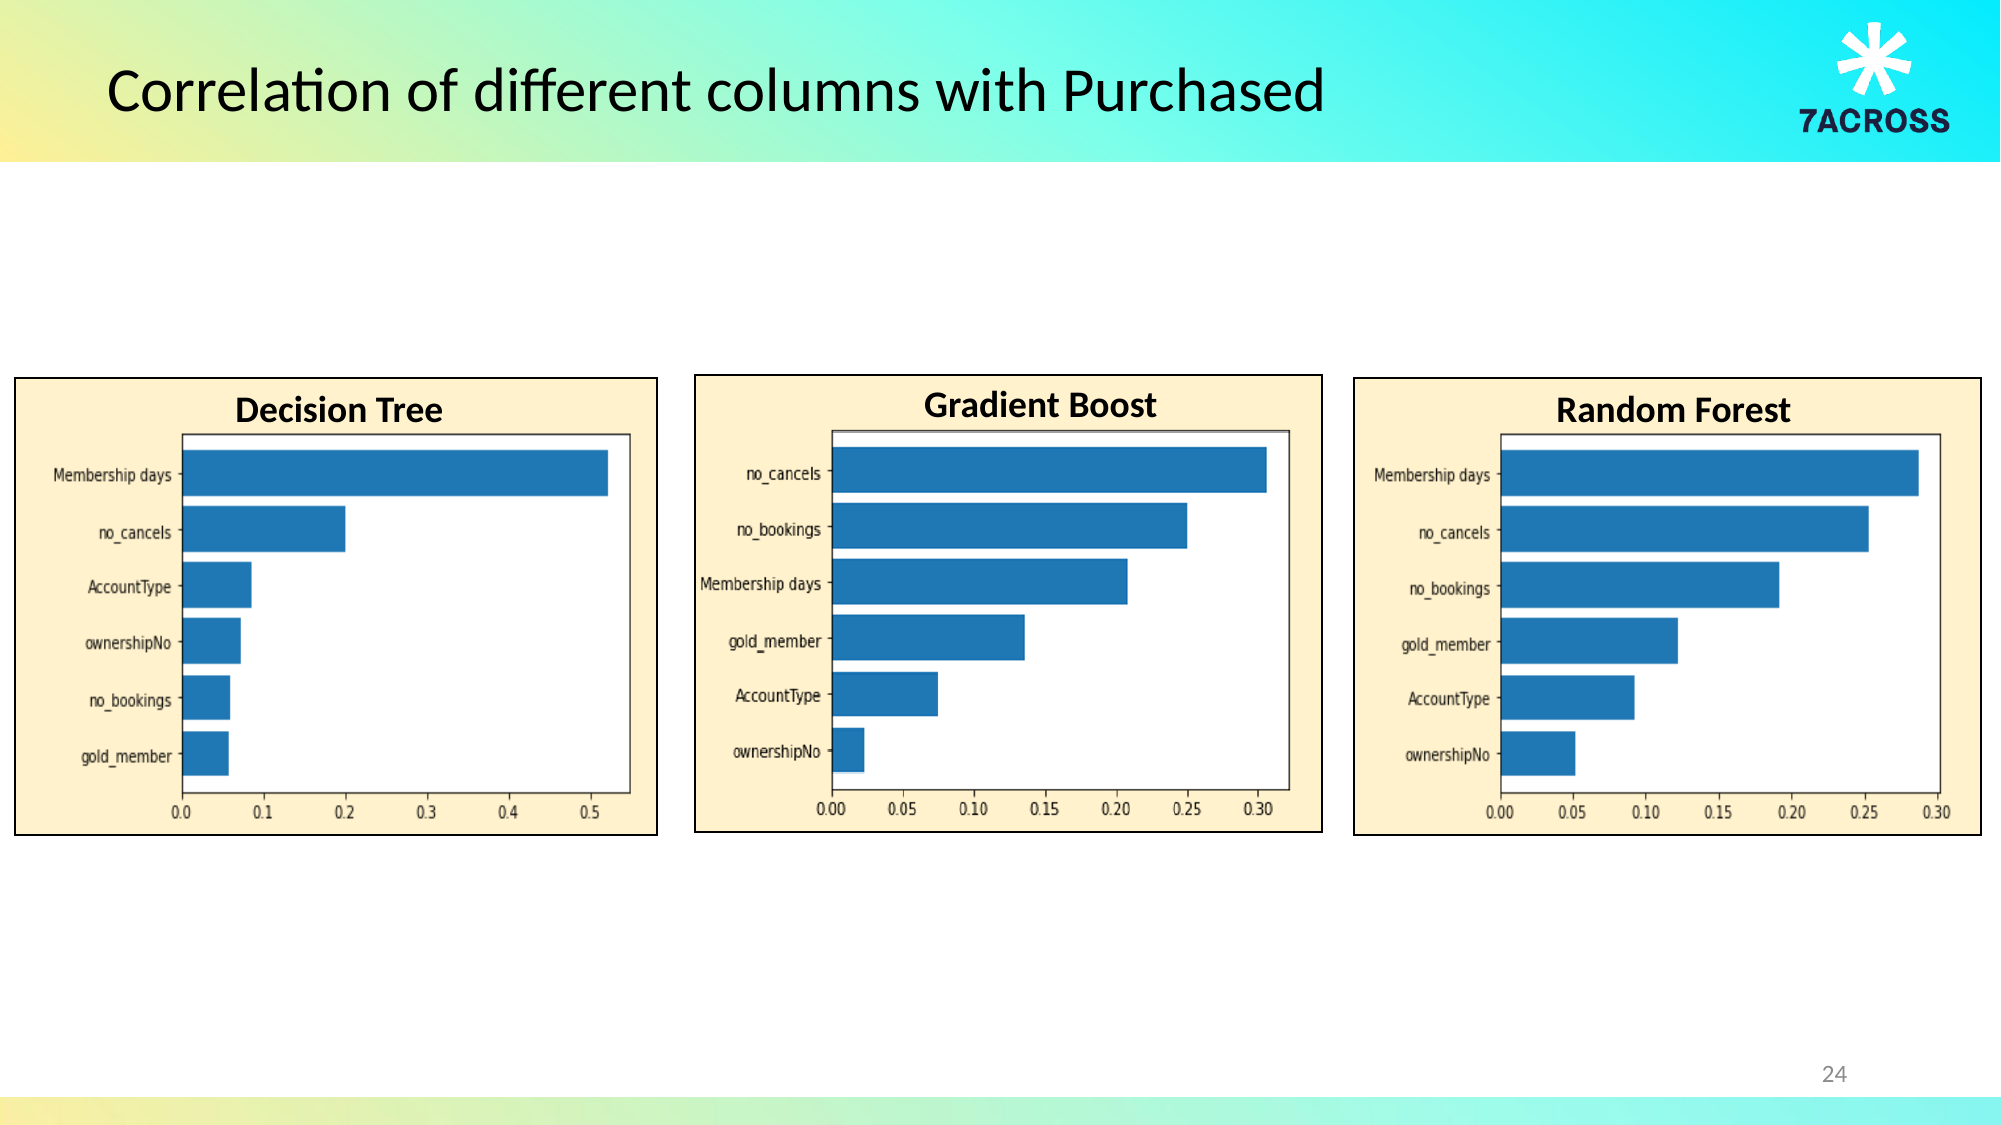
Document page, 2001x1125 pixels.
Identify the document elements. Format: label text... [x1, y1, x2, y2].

text_box [14, 377, 658, 836]
text_box [1353, 433, 1982, 836]
text_box [694, 374, 909, 421]
picture [690, 421, 1298, 829]
picture [44, 424, 639, 832]
text_box Gradient Boost [909, 372, 1552, 433]
text_box Decision Tree [220, 377, 863, 438]
picture [0, 1097, 2000, 1125]
text_box Random Forest [1552, 377, 2000, 438]
picture [1365, 424, 1961, 832]
title Correlation of different columns with Purchased [92, 162, 1346, 166]
slide_number 24 [1412, 1042, 1863, 1097]
text_box [694, 433, 1323, 833]
picture [0, 0, 2000, 162]
